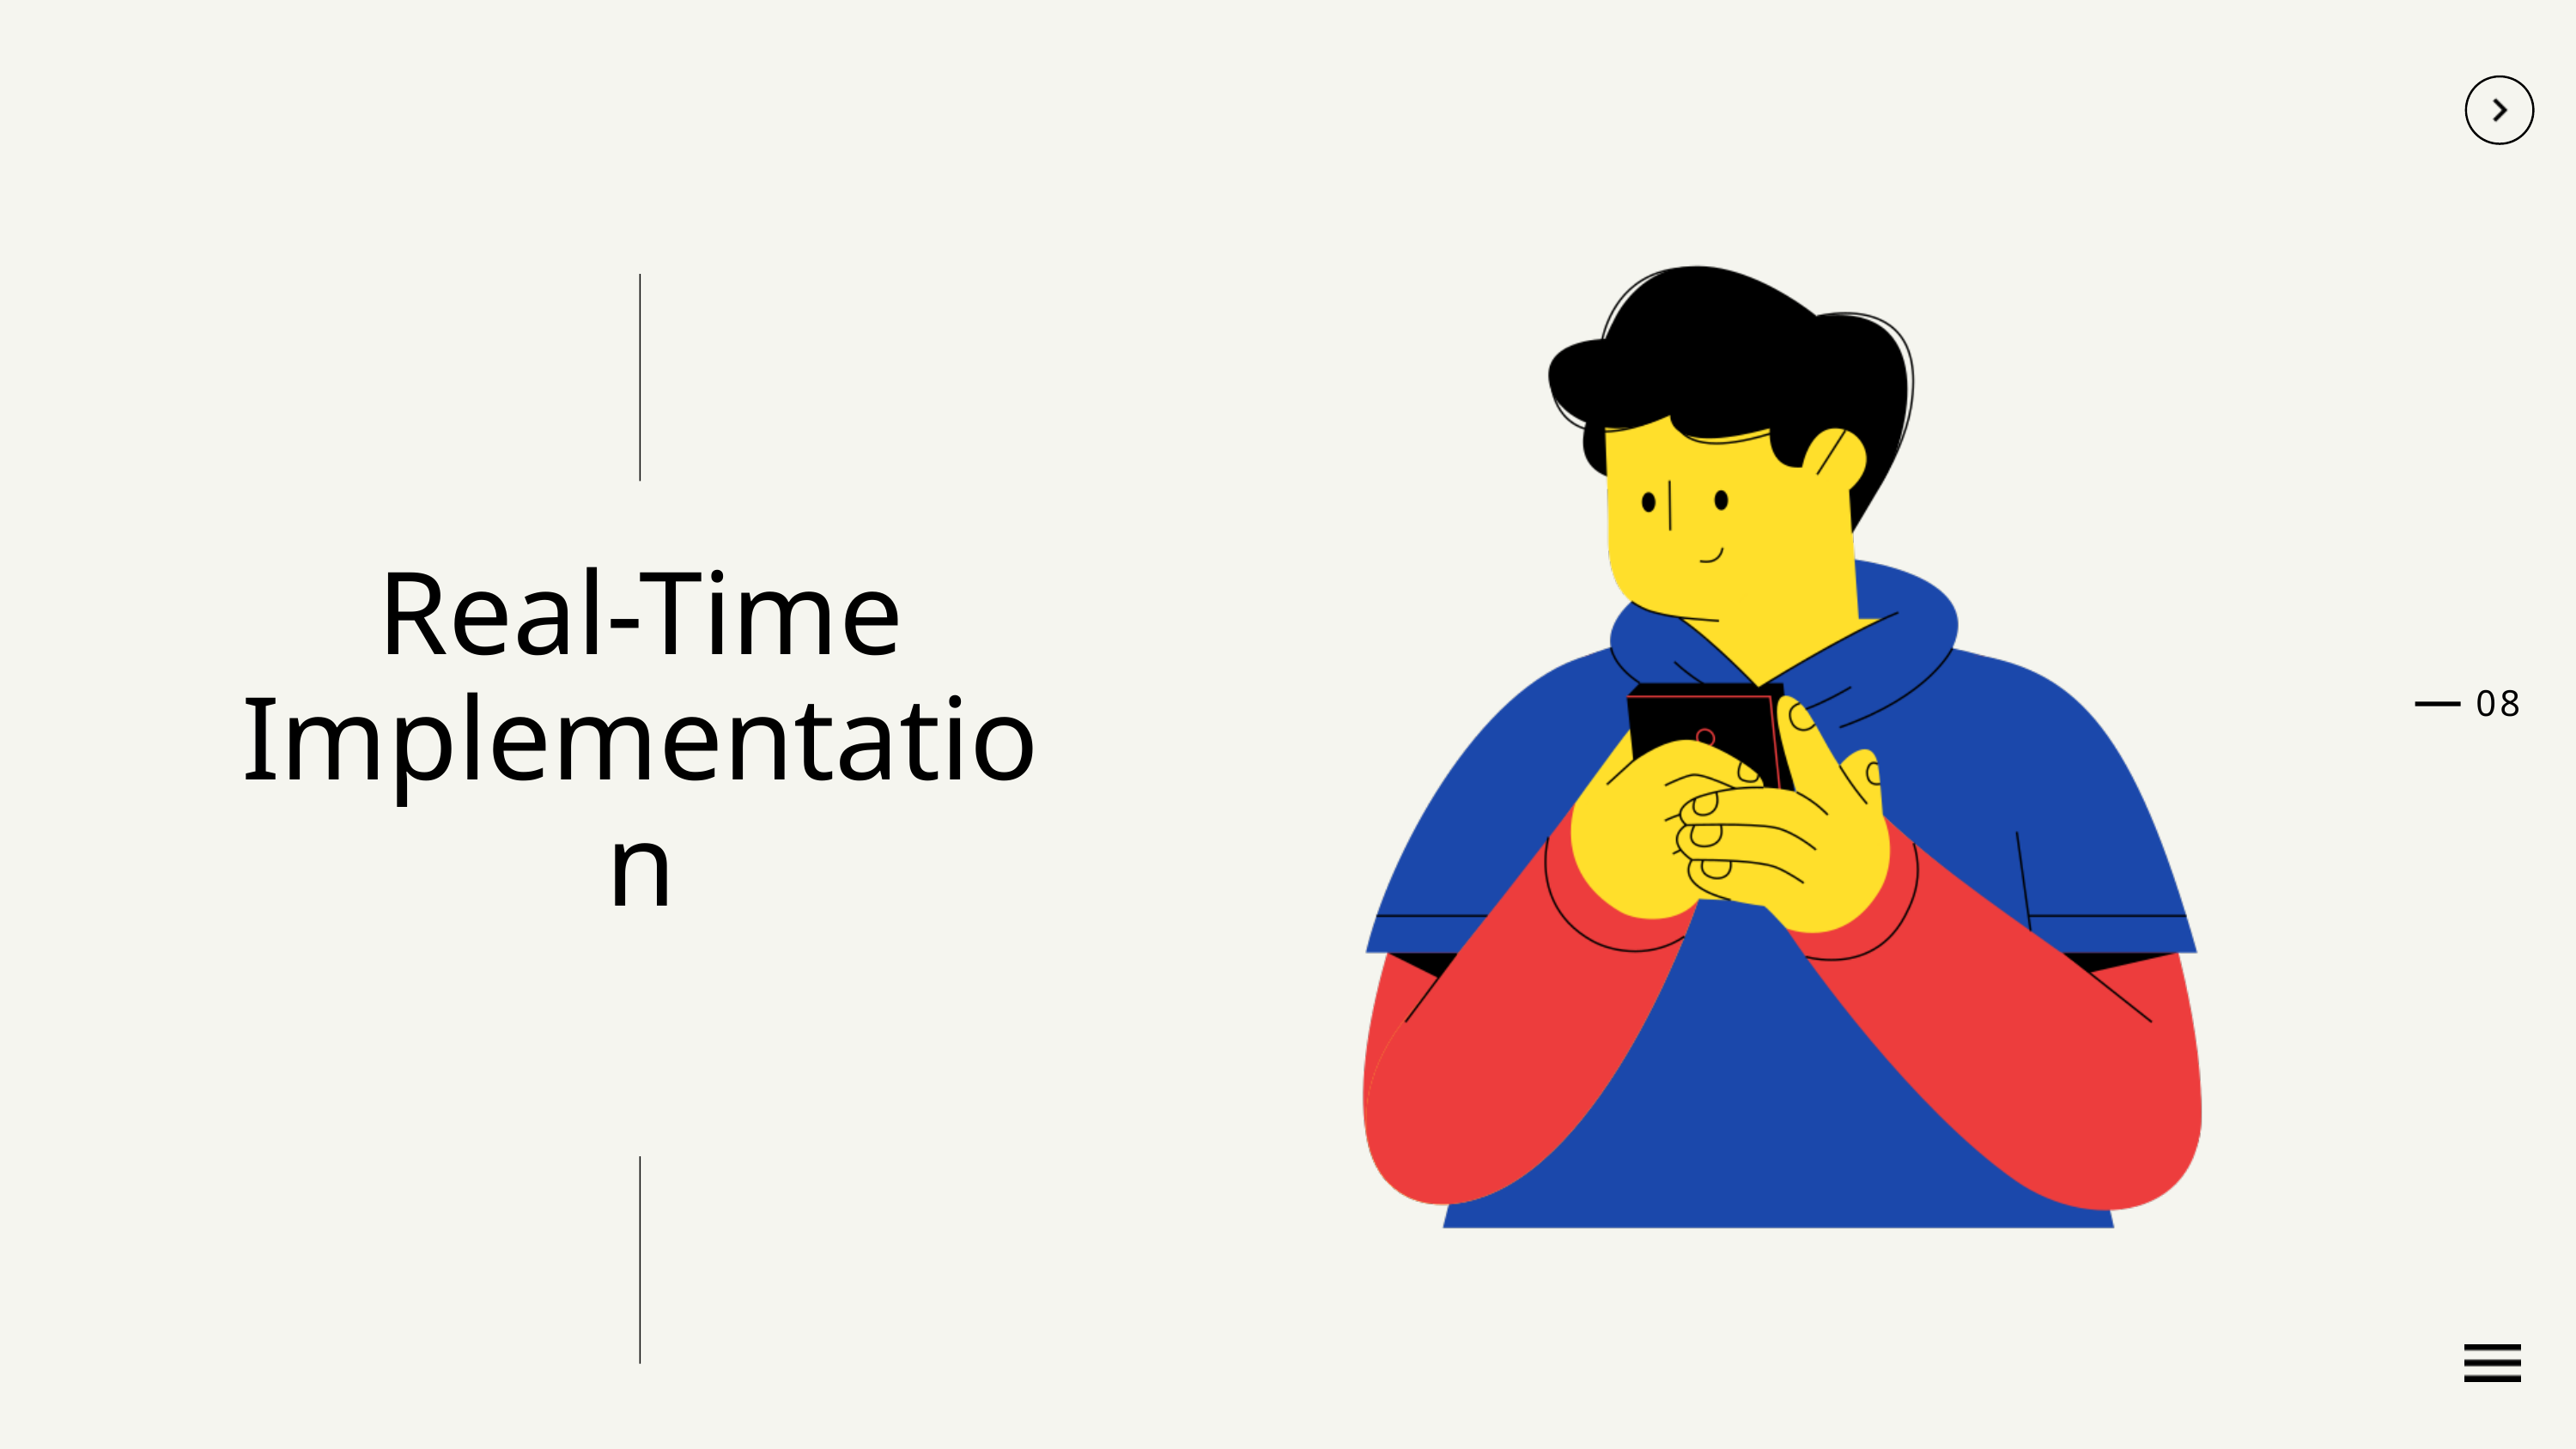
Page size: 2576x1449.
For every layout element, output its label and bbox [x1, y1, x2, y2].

picture [1324, 210, 2218, 1239]
text_box [213, 273, 1069, 1364]
text_box [2464, 75, 2535, 145]
picture [2464, 1344, 2521, 1383]
text_box [2415, 682, 2521, 724]
